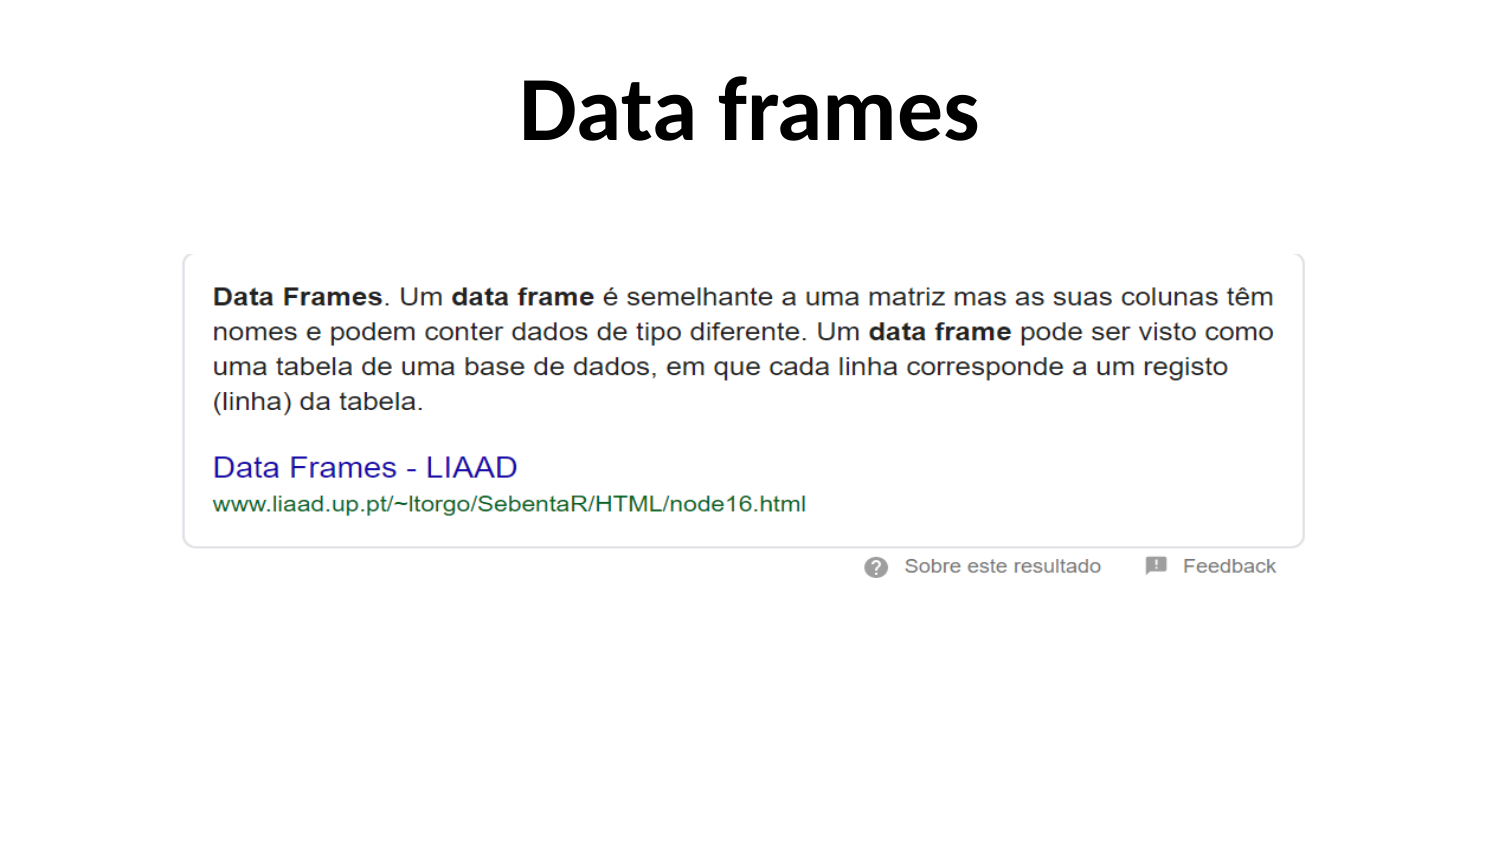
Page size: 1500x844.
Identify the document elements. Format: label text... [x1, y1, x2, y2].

title Data frames [75, 33, 1425, 175]
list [159, 254, 1318, 590]
